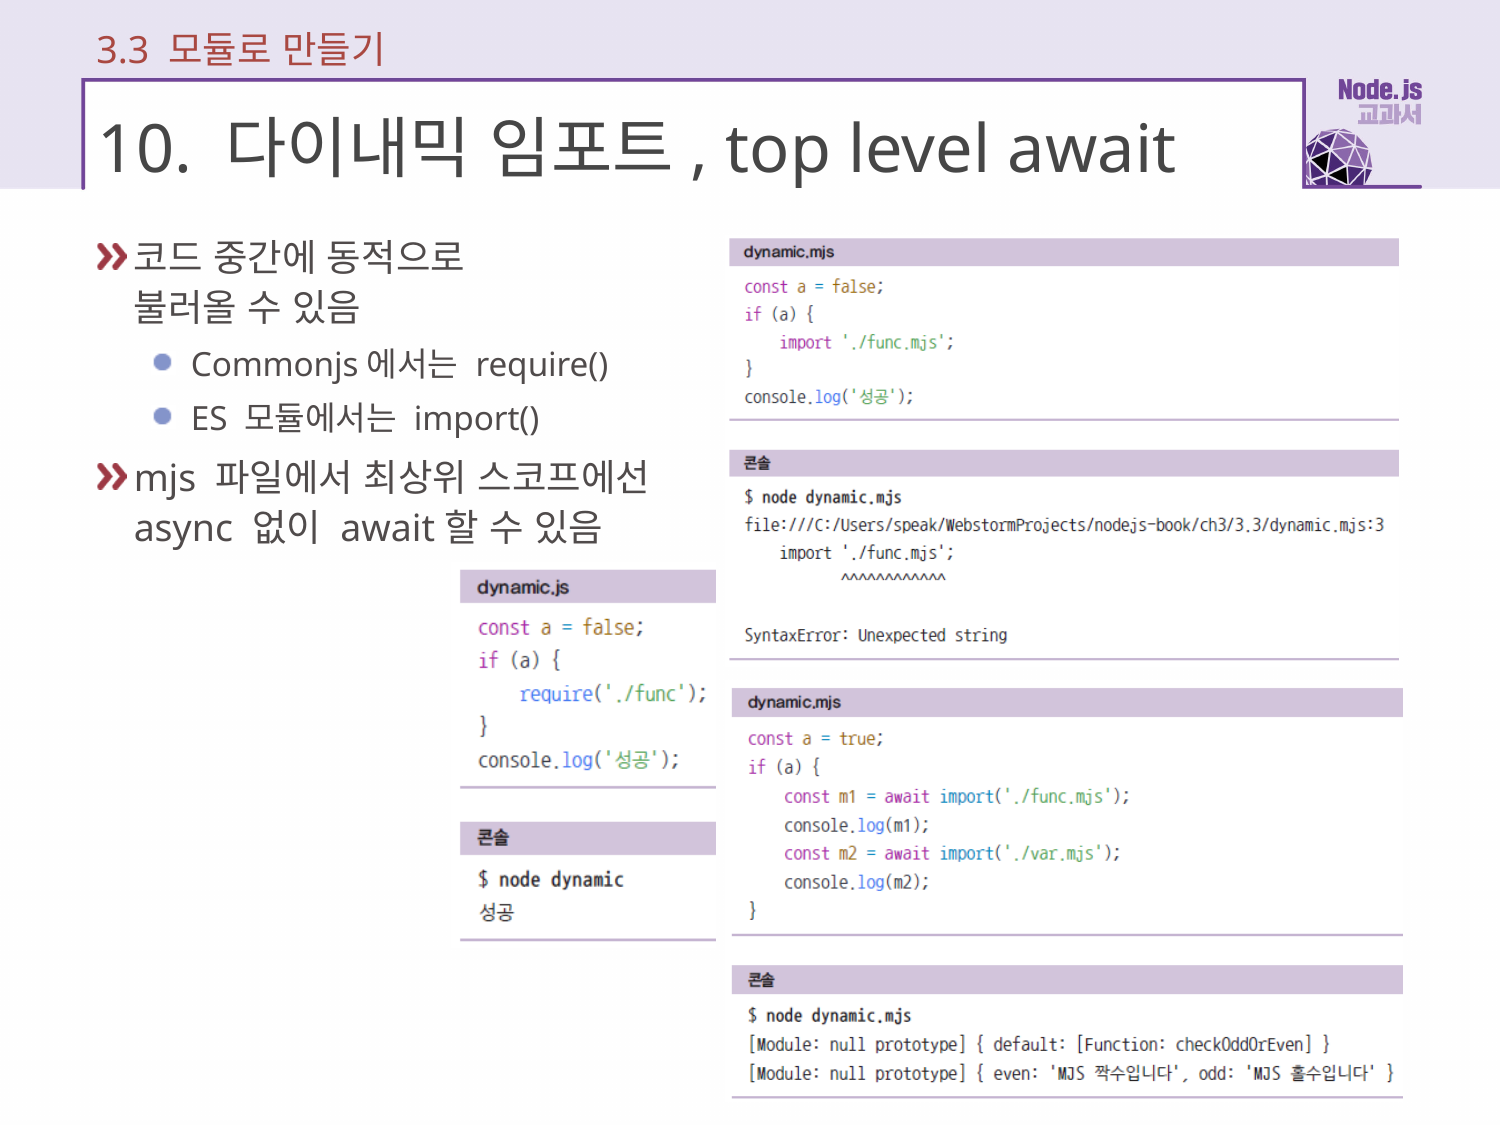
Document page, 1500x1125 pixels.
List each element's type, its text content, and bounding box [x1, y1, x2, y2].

picture [0, 0, 1500, 1125]
text_box 3.3 모듈로 만들기 [81, 14, 807, 62]
list 코드 중간에 동적으로 불러올 수 있음 Commonjs에서는 require() ES 모듈에서는 import() mjs 파일에서 최상위 스코프에선 async 없이 await할 수 있음 [81, 222, 1412, 1037]
title 10. 다이내믹 임포트, top level await [82, 61, 1413, 193]
